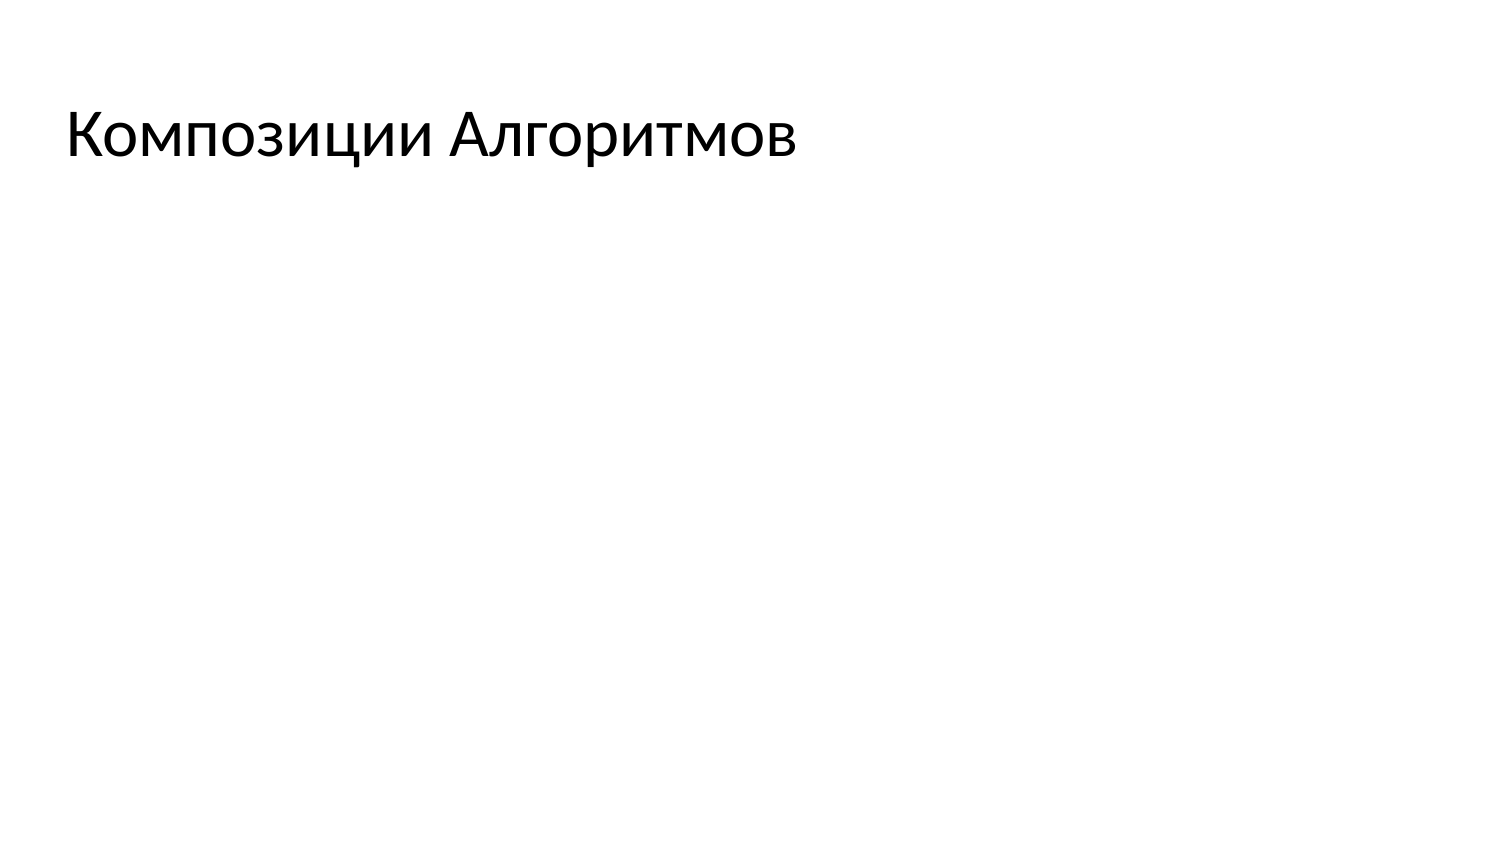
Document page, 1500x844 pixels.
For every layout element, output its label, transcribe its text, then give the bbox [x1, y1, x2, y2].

title Композиции Алгоритмов [51, 72, 1449, 174]
